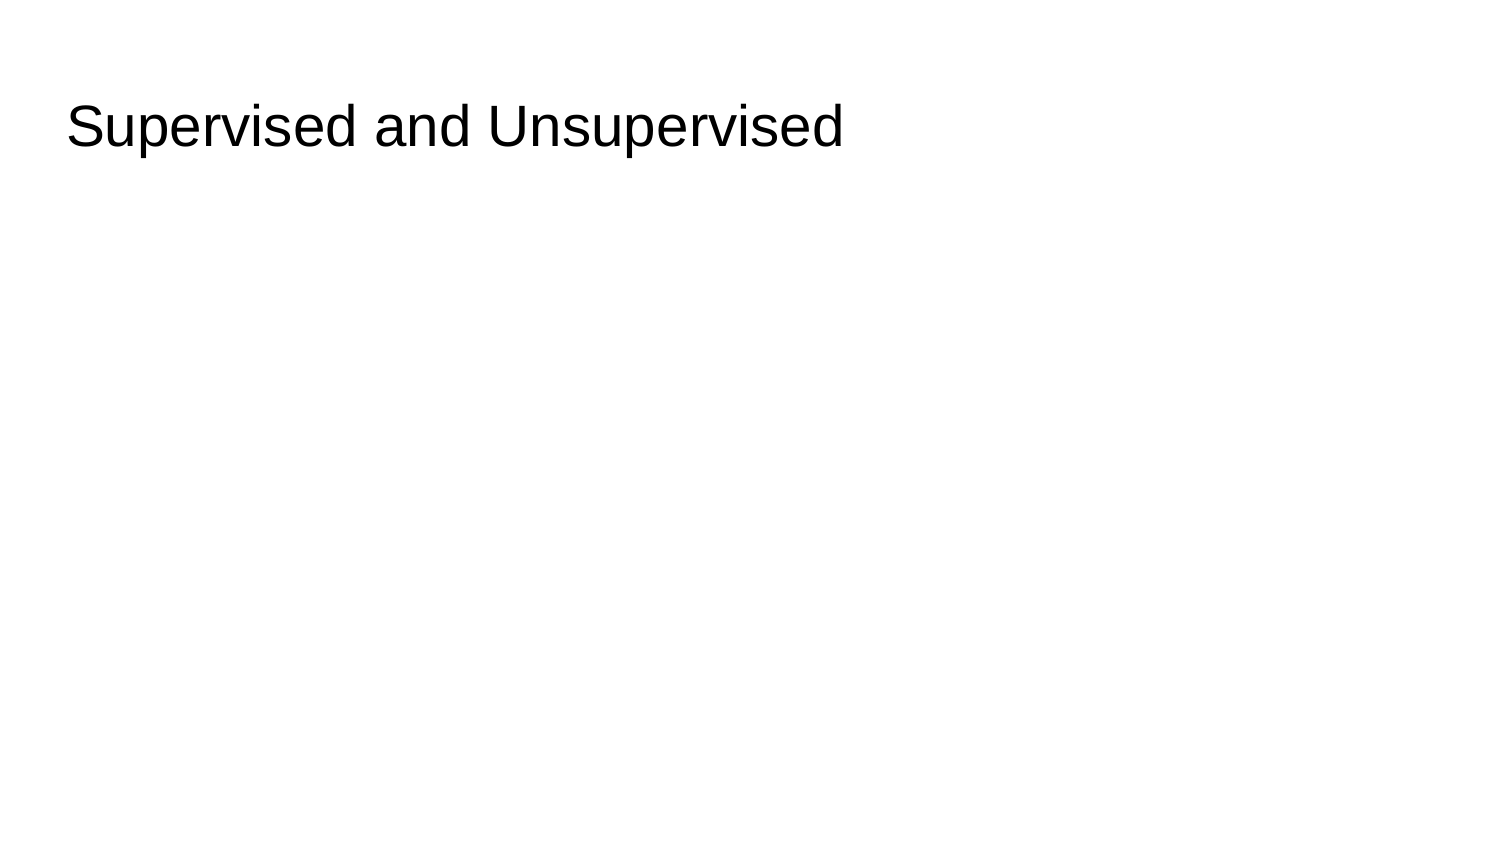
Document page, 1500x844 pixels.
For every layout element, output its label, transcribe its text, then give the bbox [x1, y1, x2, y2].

title Supervised and Unsupervised [51, 72, 1449, 167]
